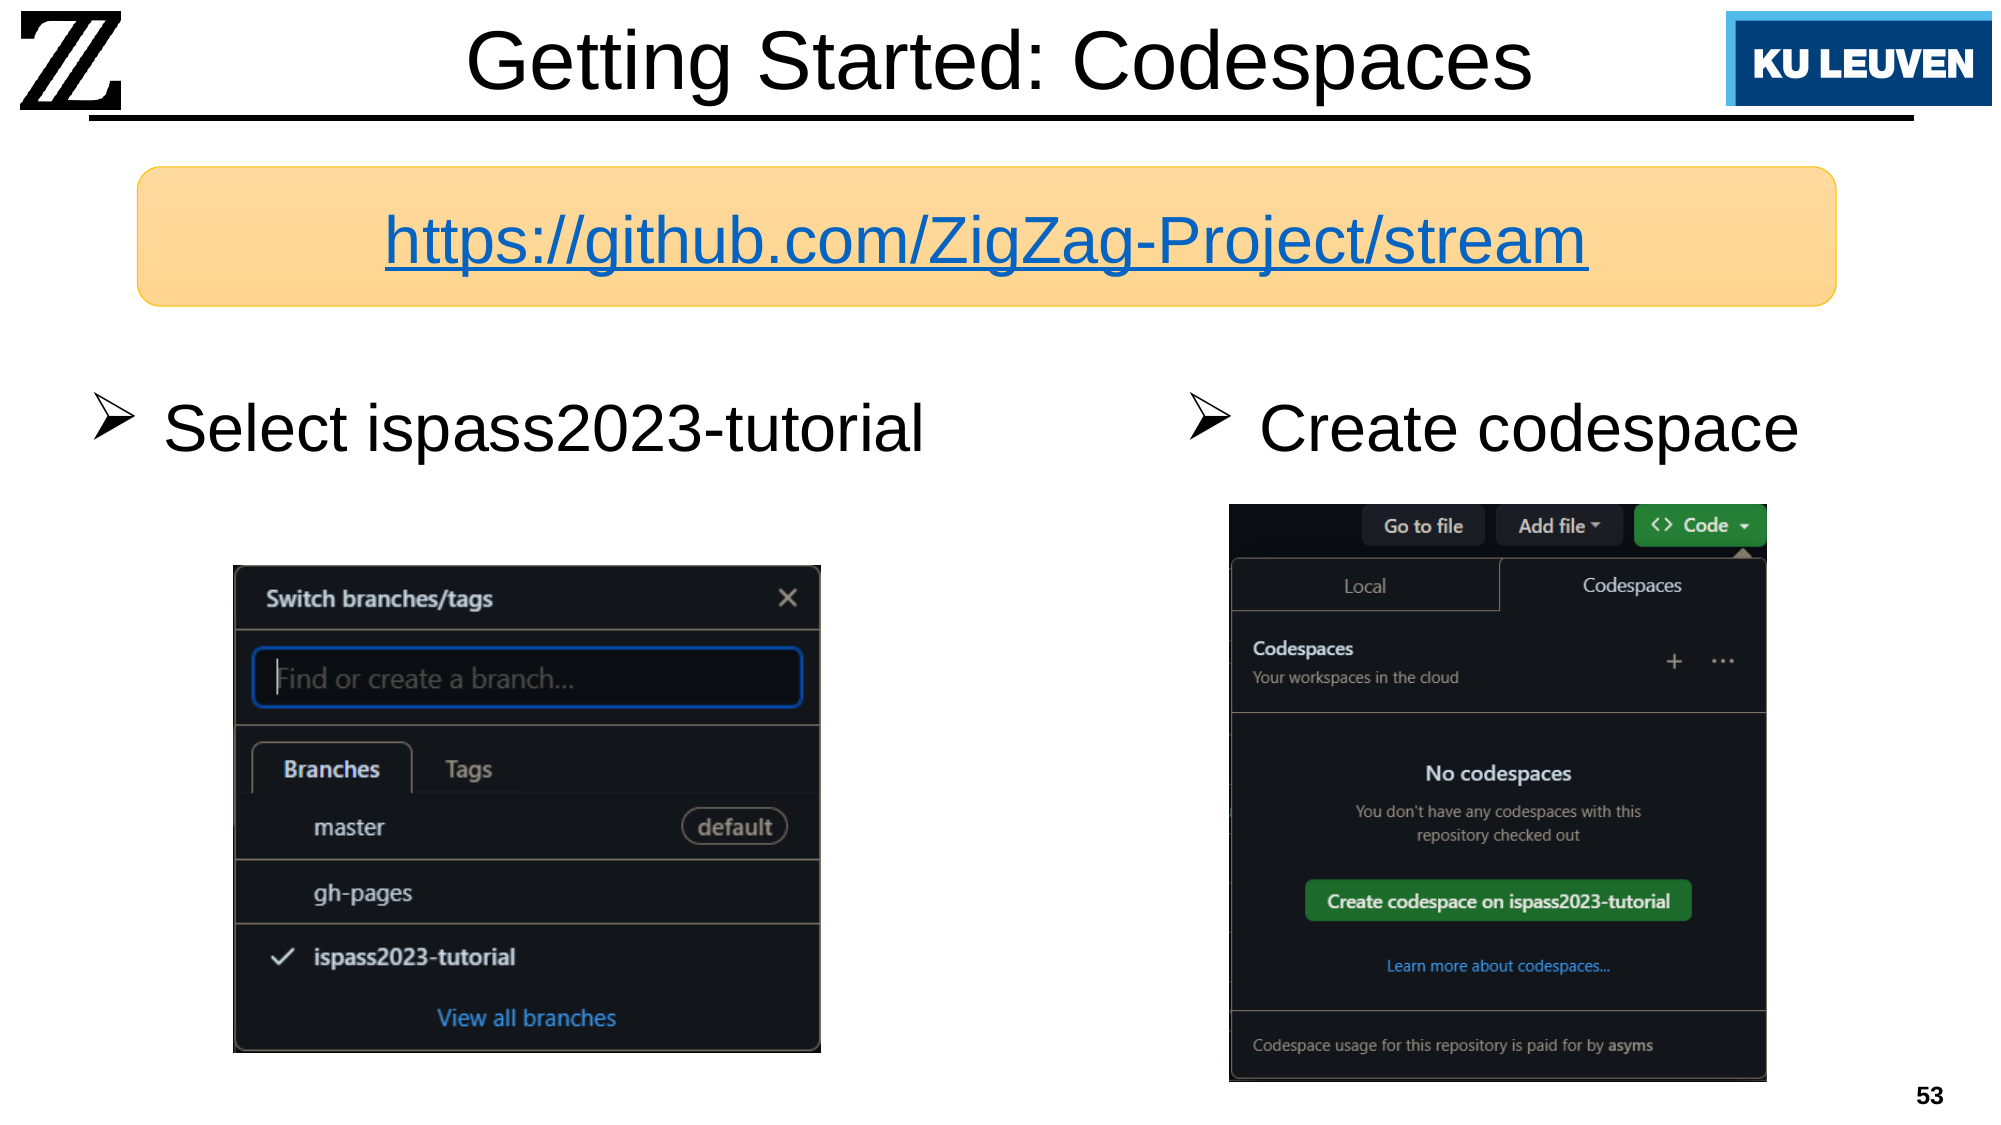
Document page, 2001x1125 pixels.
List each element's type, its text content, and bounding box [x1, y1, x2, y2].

picture [20, 9, 121, 110]
picture [1229, 504, 1767, 1082]
text_box https://github.com/ZigZag-Project/stream [136, 166, 1837, 307]
picture [233, 565, 821, 1053]
text_box Select ispass2023-tutorial Create codespace [0, 377, 2000, 518]
title Getting Started: Codespaces [137, 6, 1863, 118]
picture [1863, 11, 1992, 106]
